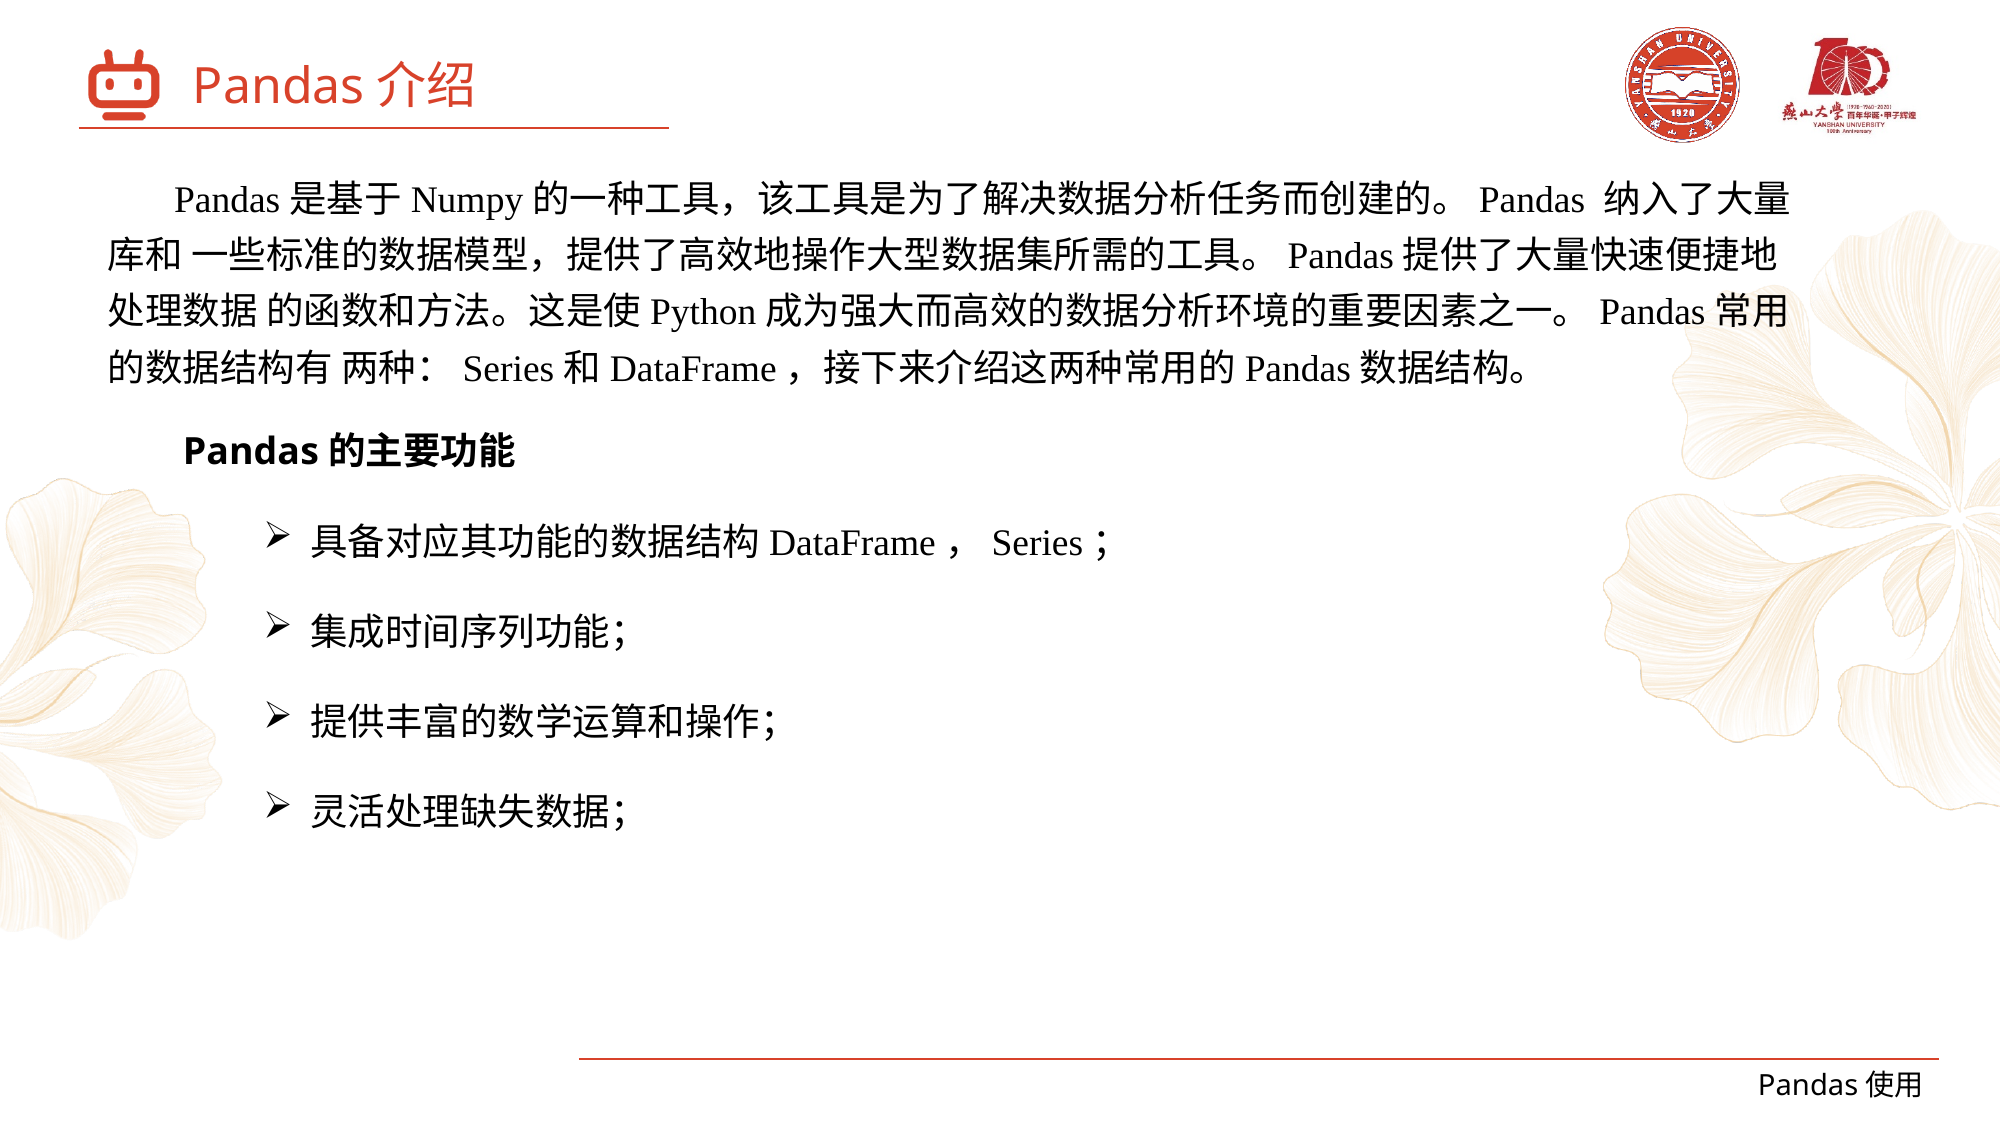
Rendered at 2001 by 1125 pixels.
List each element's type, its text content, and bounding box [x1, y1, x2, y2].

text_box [1624, 22, 1939, 147]
text_box Pandas介绍 [178, 46, 492, 121]
text_box 具备对应其功能的数据结构DataFrame，Series； 集成时间序列功能； 提供丰富的数学运算和操作； 灵活处理缺失数据； [308, 510, 1395, 840]
text_box Pandas的主要功能 [168, 408, 603, 480]
picture [1526, 189, 2000, 856]
text_box Pandas是基于Numpy的一种工具，该工具是为了解决数据分析任务而创建的。Pandas 纳入了大量库和 一些标准的数据模型，提供了高效地操作大型数据集所需的工具。Pandas提供了大量快速便捷地处理数据 的函数和方法。这是使Python成为强大而高效的数据分析环境的重要因素之一。Pandas常用的数据结构有 两种：Series和DataFrame，接下来介绍这两种常用的Pandas数据结构。 [92, 156, 1807, 397]
picture [0, 366, 390, 1012]
picture [78, 39, 169, 127]
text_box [578, 1059, 1939, 1110]
